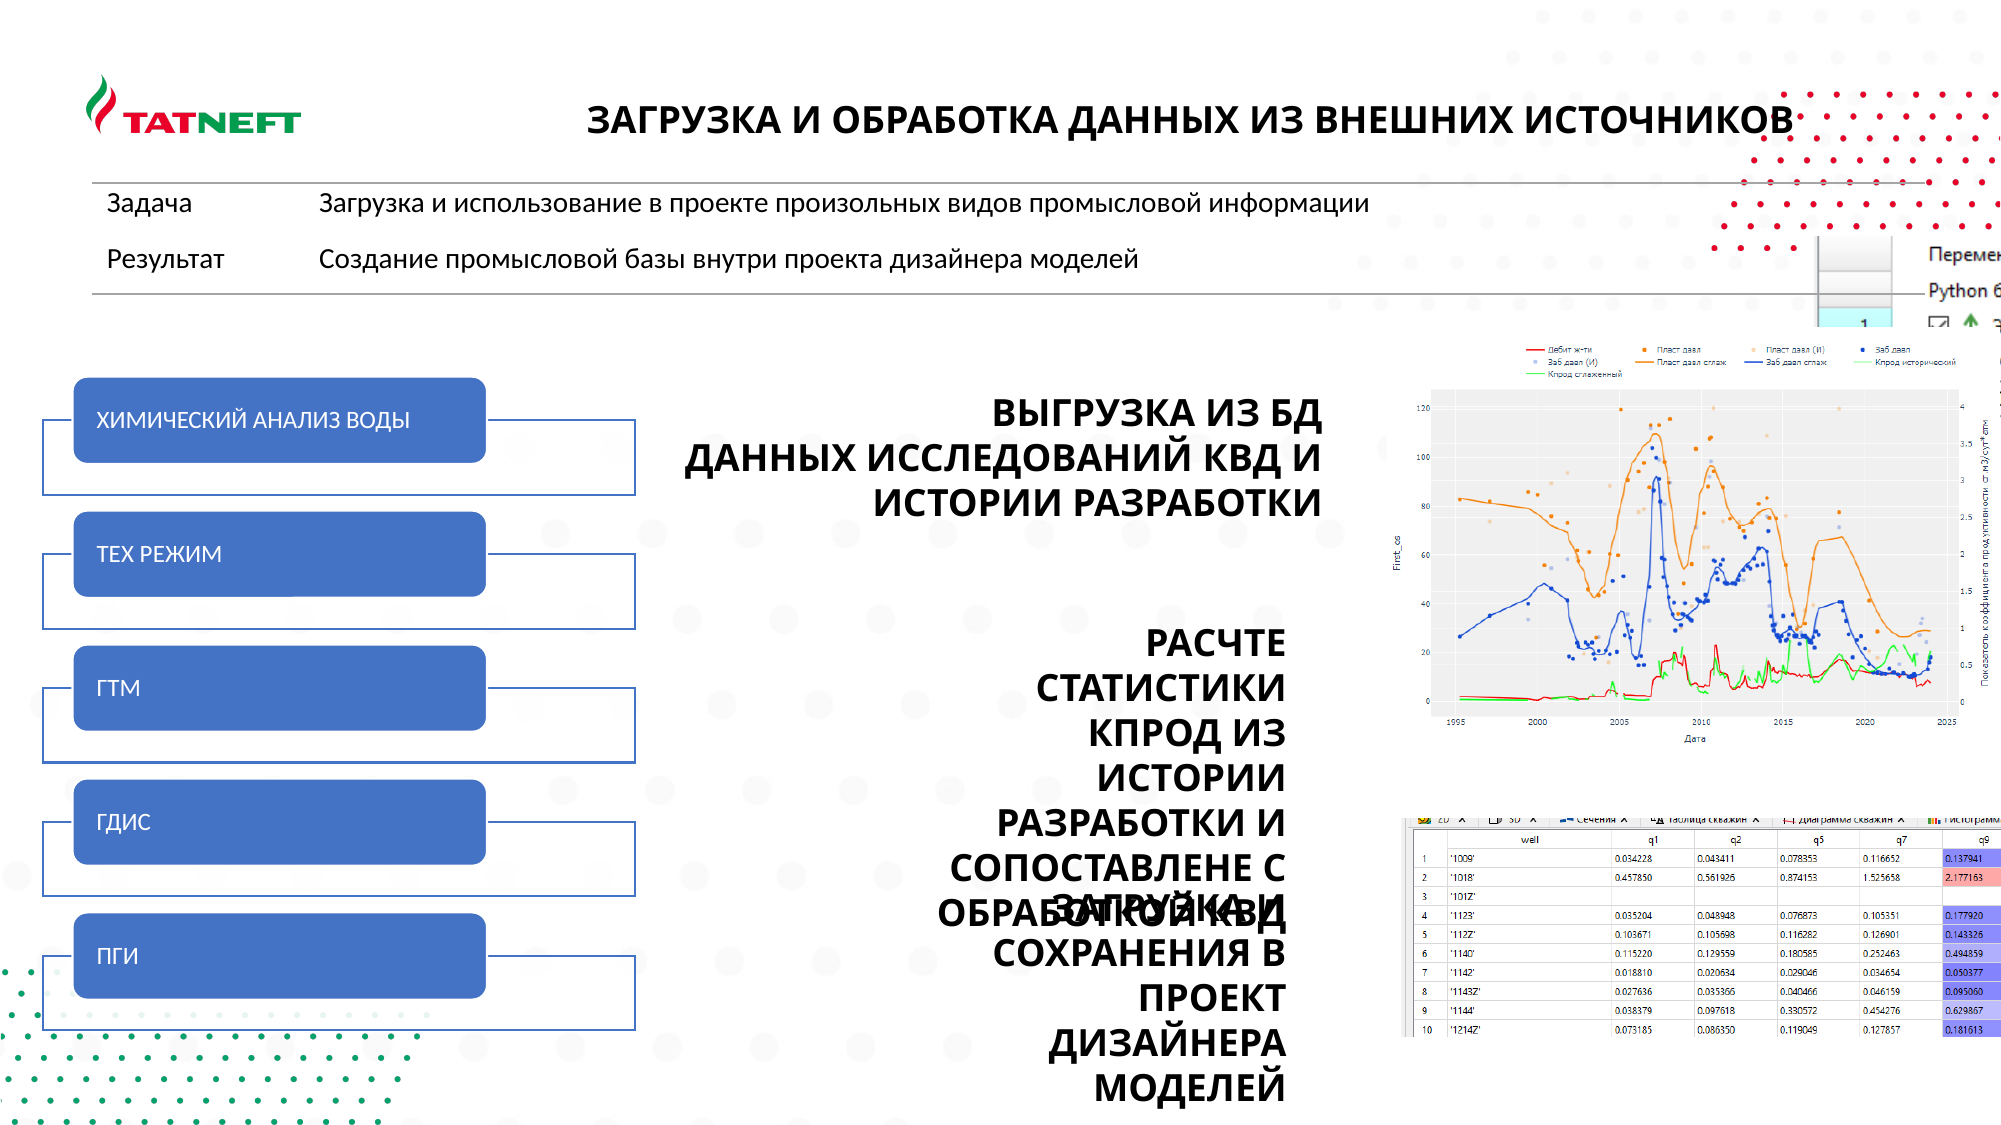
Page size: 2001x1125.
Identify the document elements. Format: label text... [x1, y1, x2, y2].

table_cell Результат [92, 239, 304, 293]
table_header Задача [92, 184, 304, 239]
table_header Загрузка и использование в проекте произольных видов промысловой информации [304, 184, 1925, 239]
picture [0, 1, 2001, 1125]
text_box ВЫГРУЗКА ИЗ БД ДАННЫХ ИССЛЕДОВАНИЙ КВД И ИСТОРИИ РАЗРАБОТКИ [646, 381, 1338, 531]
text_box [42, 370, 635, 1037]
text_box ЗАГРУЗКА И СОХРАНЕНИЯ В ПРОЕКТ ДИЗАЙНЕРА МОДЕЛЕЙ [879, 876, 1302, 1117]
text_box ЗАГРУЗКА И ОБРАБОТКА ДАННЫХ ИЗ ВНЕШНИХ ИСТОЧНИКОВ [553, 88, 1829, 149]
table_cell Создание промысловой базы внутри проекта дизайнера моделей [304, 239, 1813, 293]
text_box РАСЧТЕ СТАТИСТИКИ КПРОД ИЗ ИСТОРИИ РАЗРАБОТКИ И СОПОСТАВЛЕНЕ С ОБРАБОТКОЙ КВД [879, 611, 1302, 876]
